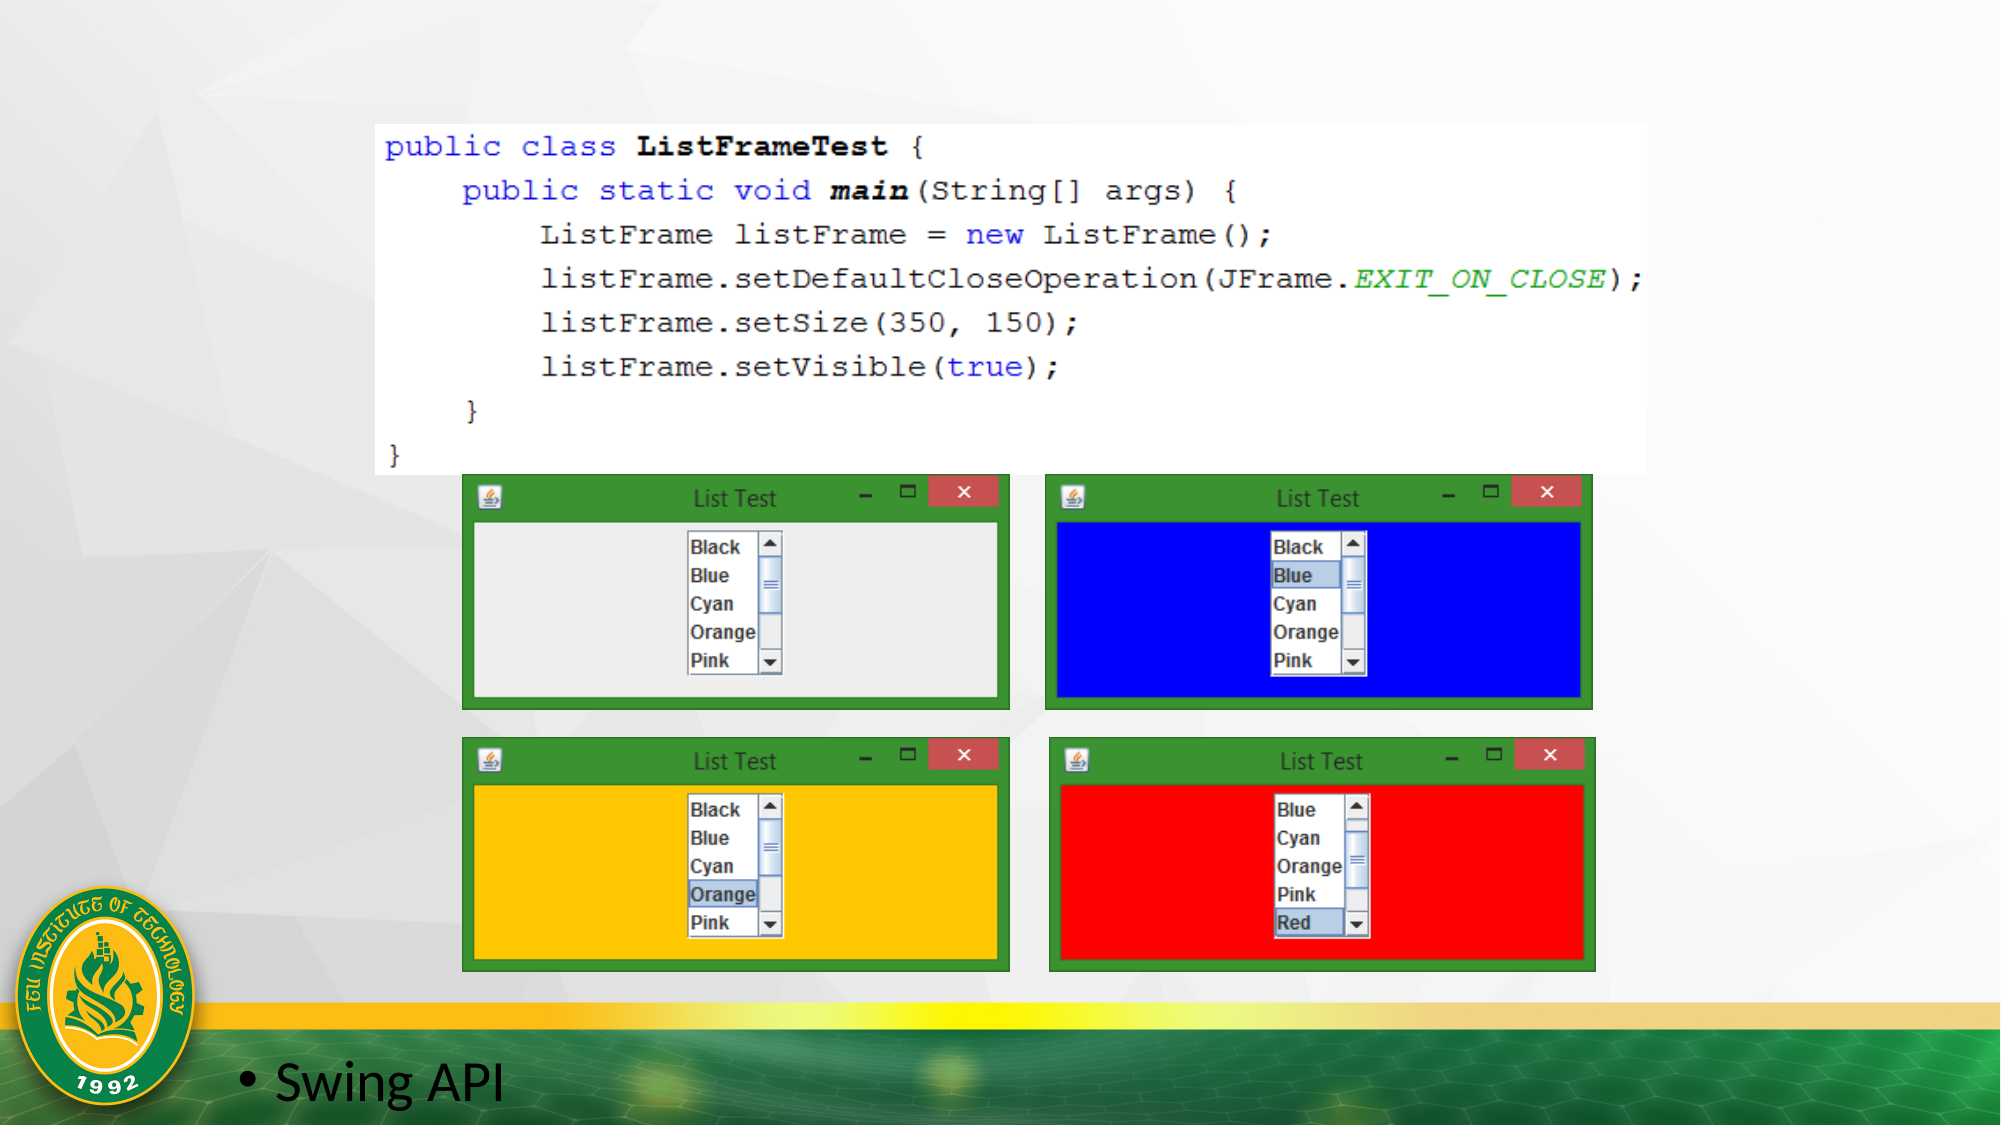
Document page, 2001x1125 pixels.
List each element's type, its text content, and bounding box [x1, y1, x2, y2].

text_box Swing API [222, 1043, 1300, 1109]
picture [0, 0, 2001, 1125]
